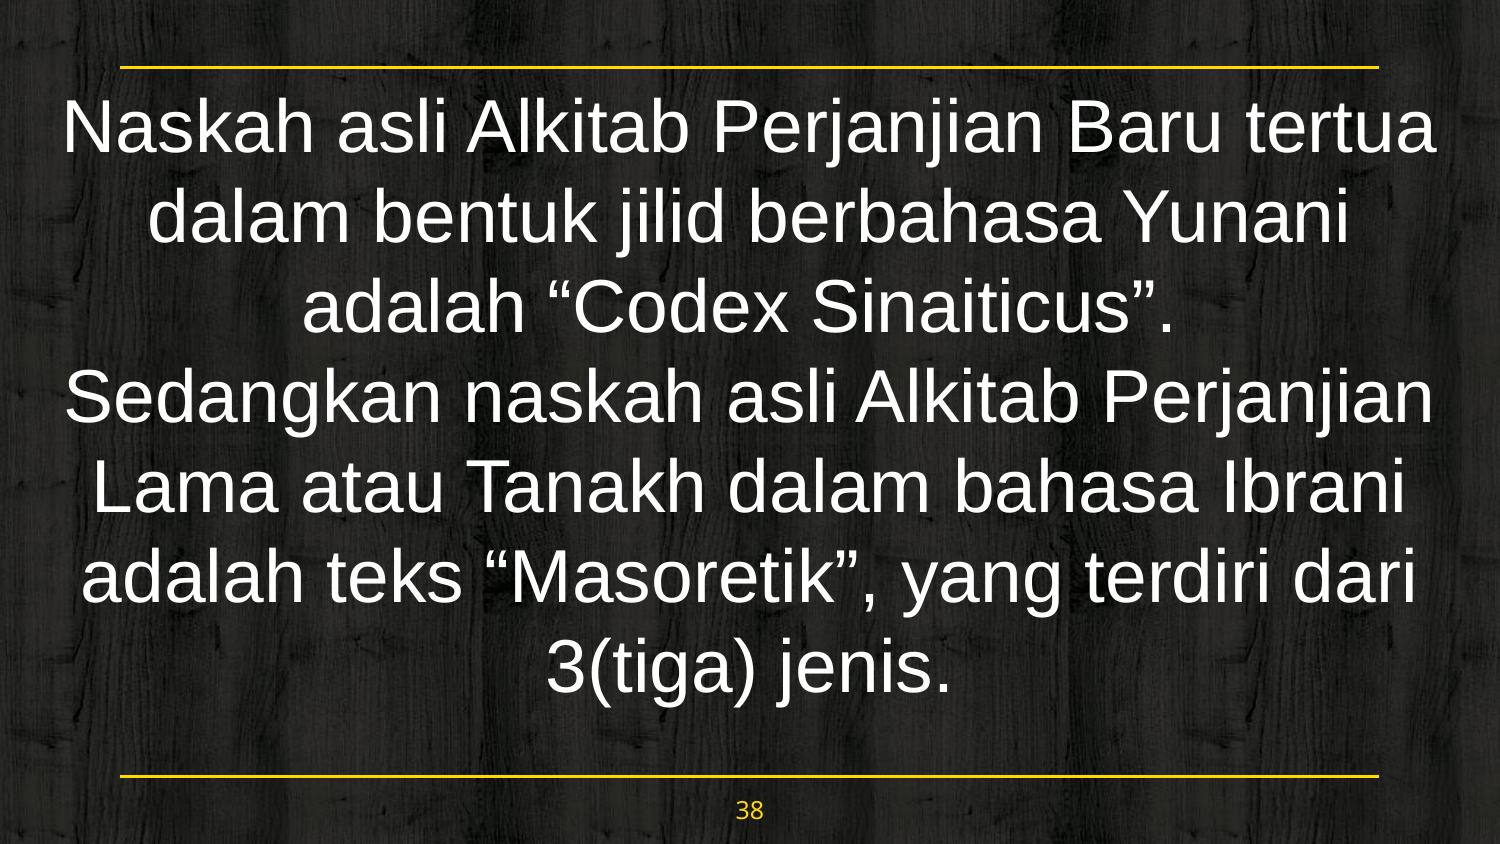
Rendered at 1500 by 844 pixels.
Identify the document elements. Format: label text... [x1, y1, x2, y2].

slide_number 38 [705, 779, 795, 844]
picture [0, 0, 1500, 844]
text_box Naskah asli Alkitab Perjanjian Baru tertua dalam bentuk jilid berbahasa Yunani adalah “Codex Sinaiticus”. Sedangkan naskah asli Alkitab Perjanjian Lama atau Tanakh dalam bahasa Ibrani adalah teks “Masoretik”, yang terdiri dari 3(tiga) jenis. [35, 70, 1465, 715]
